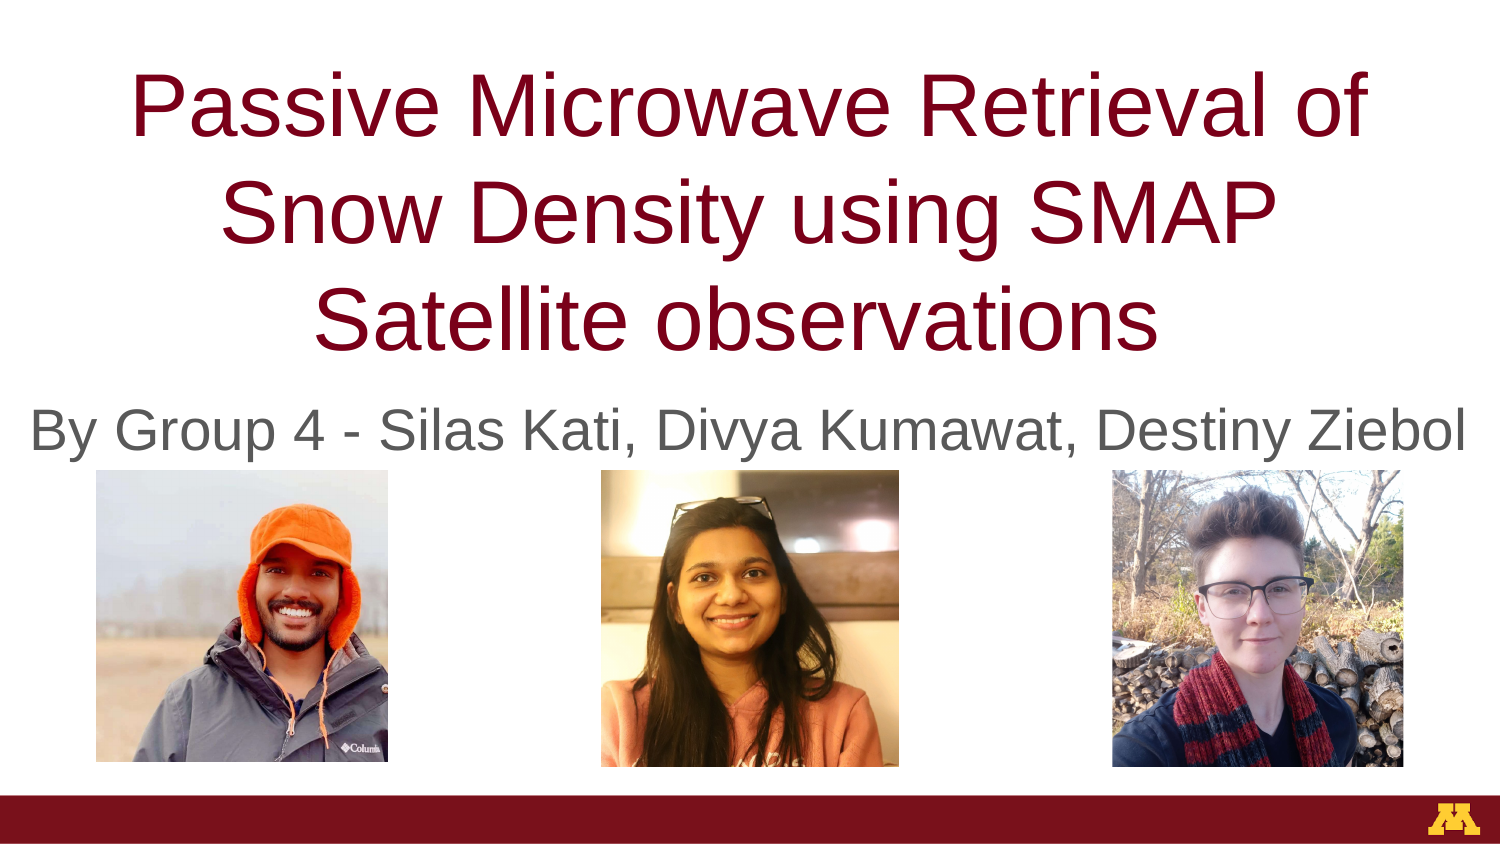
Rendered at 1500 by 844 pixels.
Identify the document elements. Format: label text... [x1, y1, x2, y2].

picture [96, 470, 388, 762]
picture [0, 795, 1500, 844]
subtitle By Group 4 - Silas Kati, Divya Kumawat, Destiny Ziebol [9, 386, 1491, 517]
picture [601, 470, 899, 767]
title Passive Microwave Retrieval of Snow Density using SMAP Satellite observations [51, 37, 1449, 375]
picture [1112, 470, 1404, 767]
